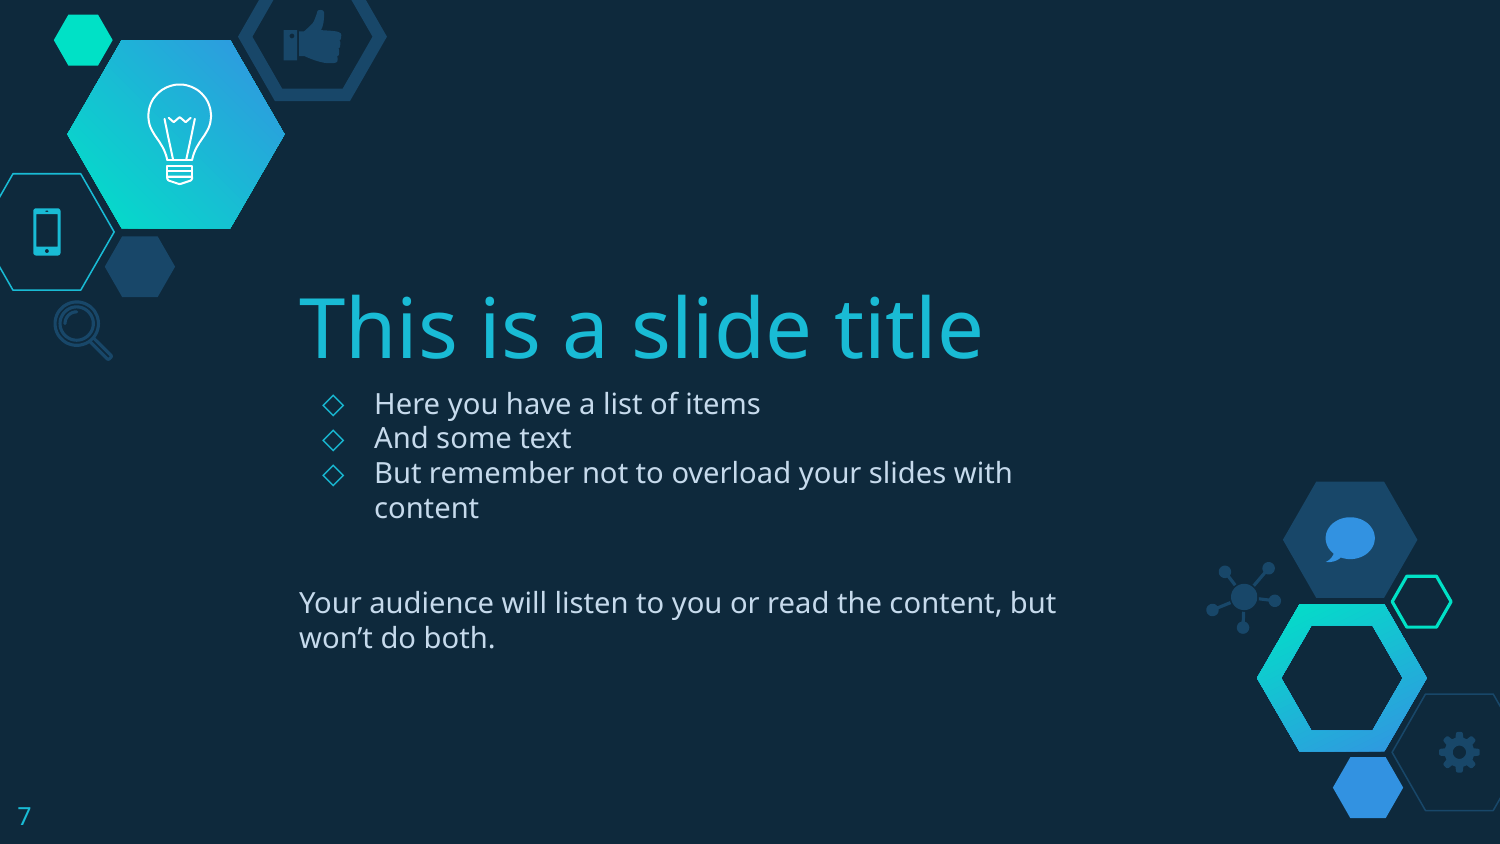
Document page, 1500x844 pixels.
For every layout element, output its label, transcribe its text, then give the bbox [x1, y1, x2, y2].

list Here you have a list of items And some text But remember not to overload your slides with content Your audience will listen to you or read the content, but won’t do both. [284, 369, 1096, 643]
slide_number 7 [2, 785, 93, 844]
title This is a slide title [284, 284, 1096, 369]
